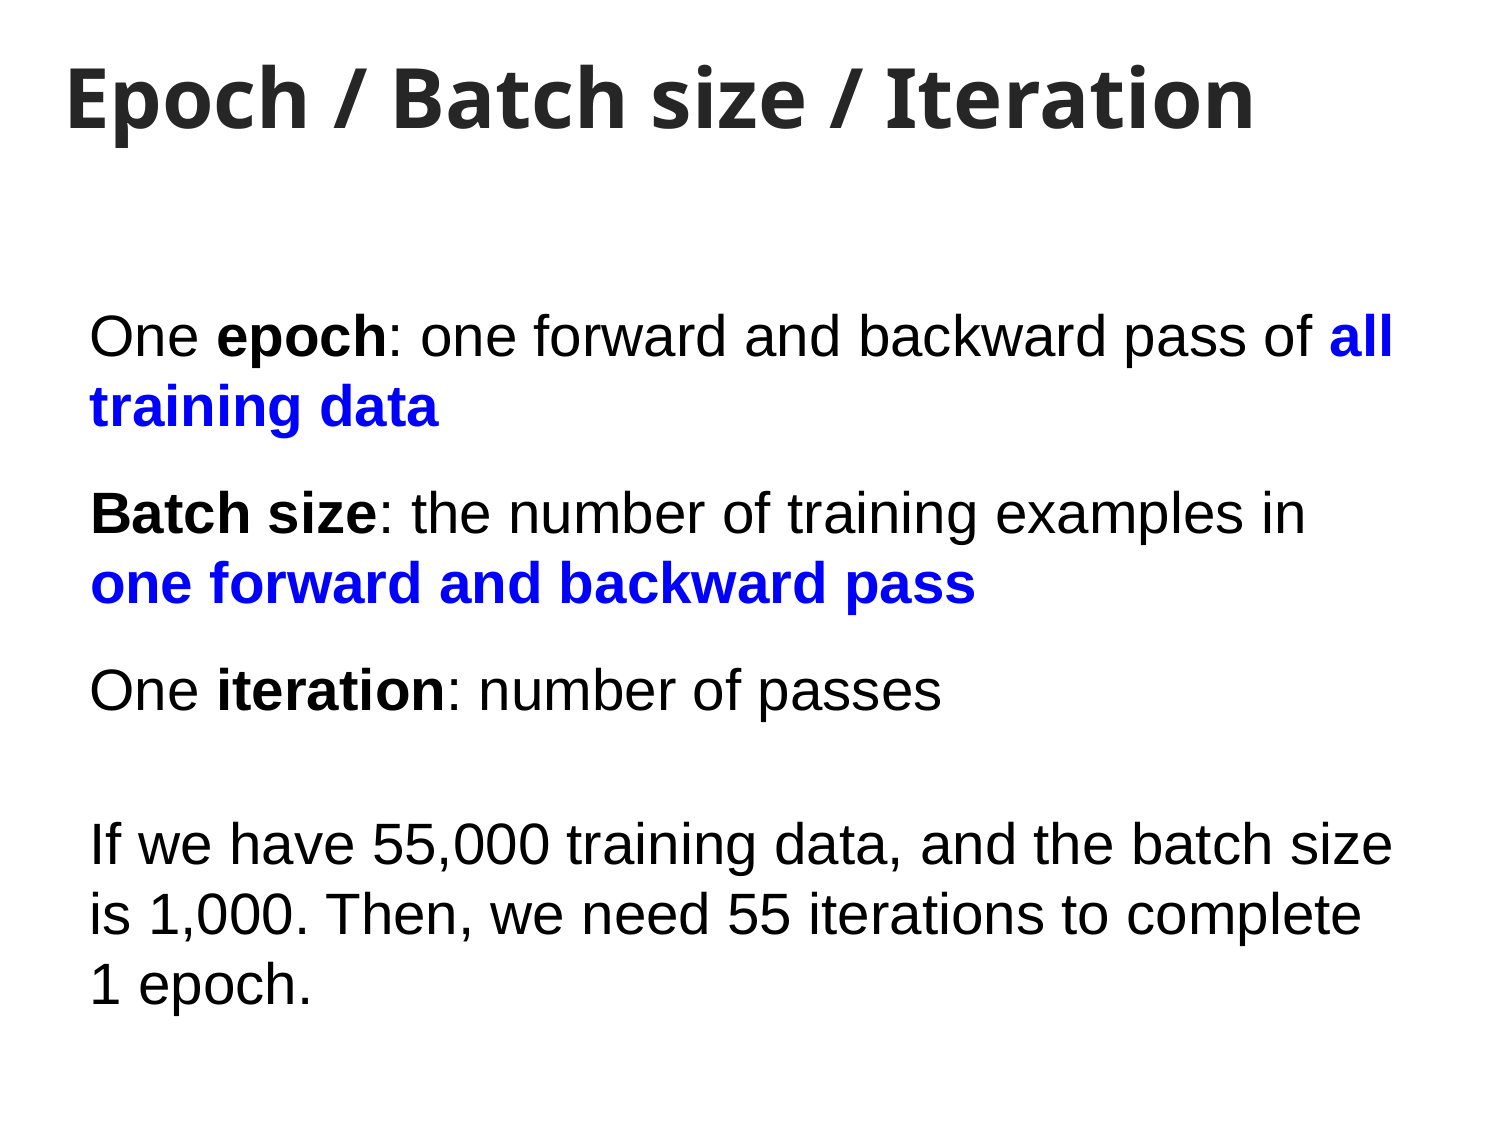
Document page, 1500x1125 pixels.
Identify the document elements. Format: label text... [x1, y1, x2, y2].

text_box If we have 55,000 training data, and the batch size is 1,000. Then, we need 55 iterations to complete 1 epoch. [74, 798, 1425, 1024]
title Epoch / Batch size / Iteration [48, 41, 1456, 149]
text_box Batch size: the number of training examples in one forward and backward pass [75, 467, 1426, 623]
text_box One epoch: one forward and backward pass of all training data [74, 290, 1425, 446]
text_box One iteration: number of passes [74, 645, 1425, 730]
